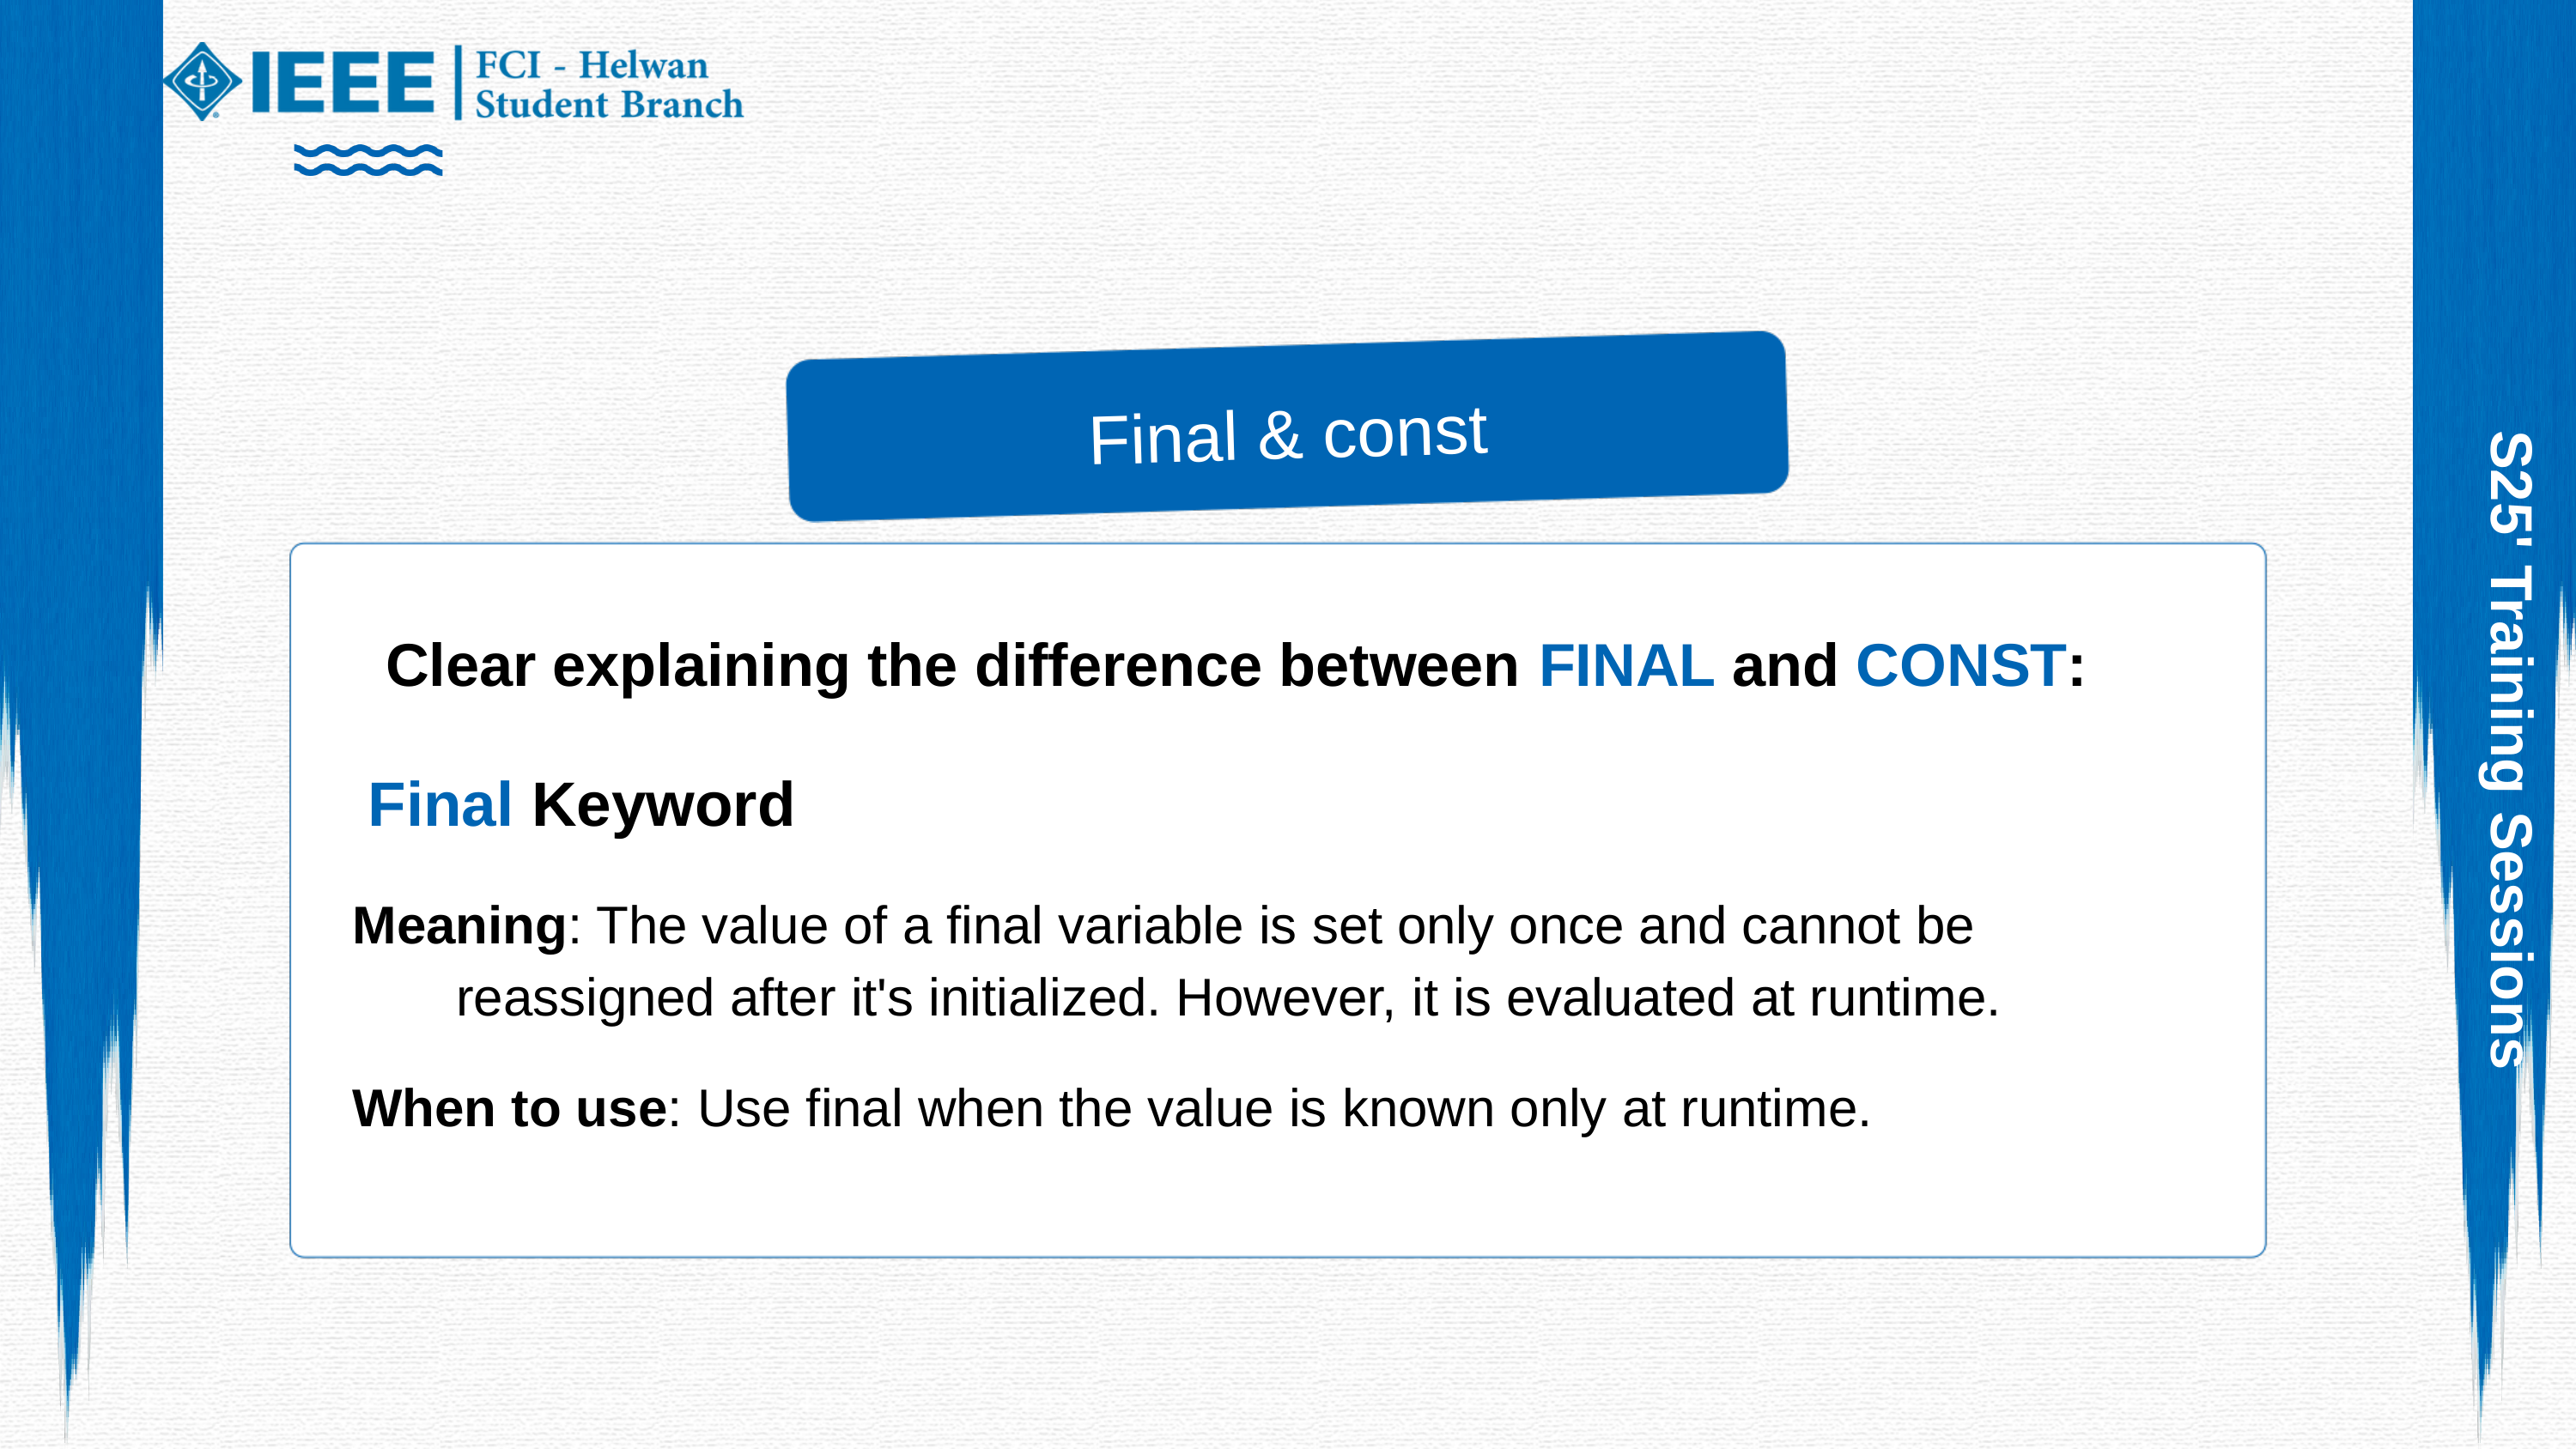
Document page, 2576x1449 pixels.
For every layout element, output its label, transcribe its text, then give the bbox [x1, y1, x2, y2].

text_box [163, 0, 2413, 1449]
text_box [2413, 803, 2576, 1449]
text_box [2210, 705, 2576, 796]
text_box [289, 537, 2274, 1266]
text_box Meaning: The value of a final variable is set only once and cannot be reassigned after it's initialized. However, it is evaluated at runtime. When to use: Use final when the value is known only at runtime. [352, 882, 2300, 1210]
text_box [841, 356, 1735, 486]
text_box Final Keyword [368, 734, 993, 840]
text_box Clear explaining the difference between FINAL and CONST: [368, 597, 2105, 699]
text_box [0, 0, 163, 1449]
text_box [162, 42, 746, 121]
text_box [294, 144, 443, 176]
text_box [2413, 0, 2576, 704]
text_box [784, 322, 1791, 523]
